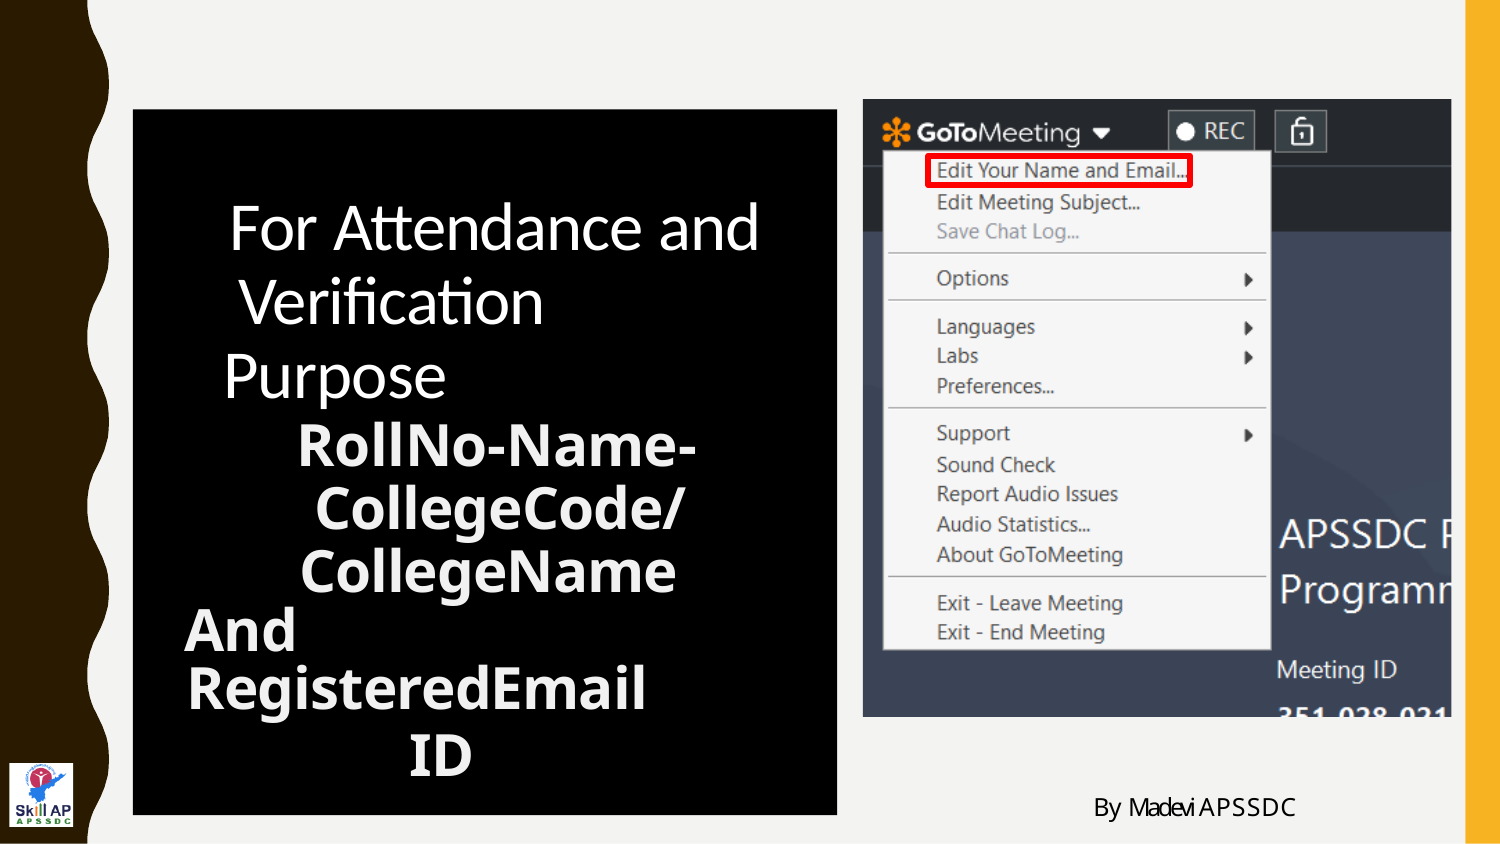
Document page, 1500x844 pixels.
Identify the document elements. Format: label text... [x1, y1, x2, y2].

title For Attendance and Verification Purpose [221, 178, 774, 405]
footer By Madevi APSSDC [1091, 790, 1334, 844]
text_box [862, 99, 1452, 717]
text_box [9, 763, 74, 827]
text_box RollNo-Name- CollegeCode/ CollegeName And RegisteredEmail ID [184, 405, 811, 789]
text_box [132, 109, 838, 816]
